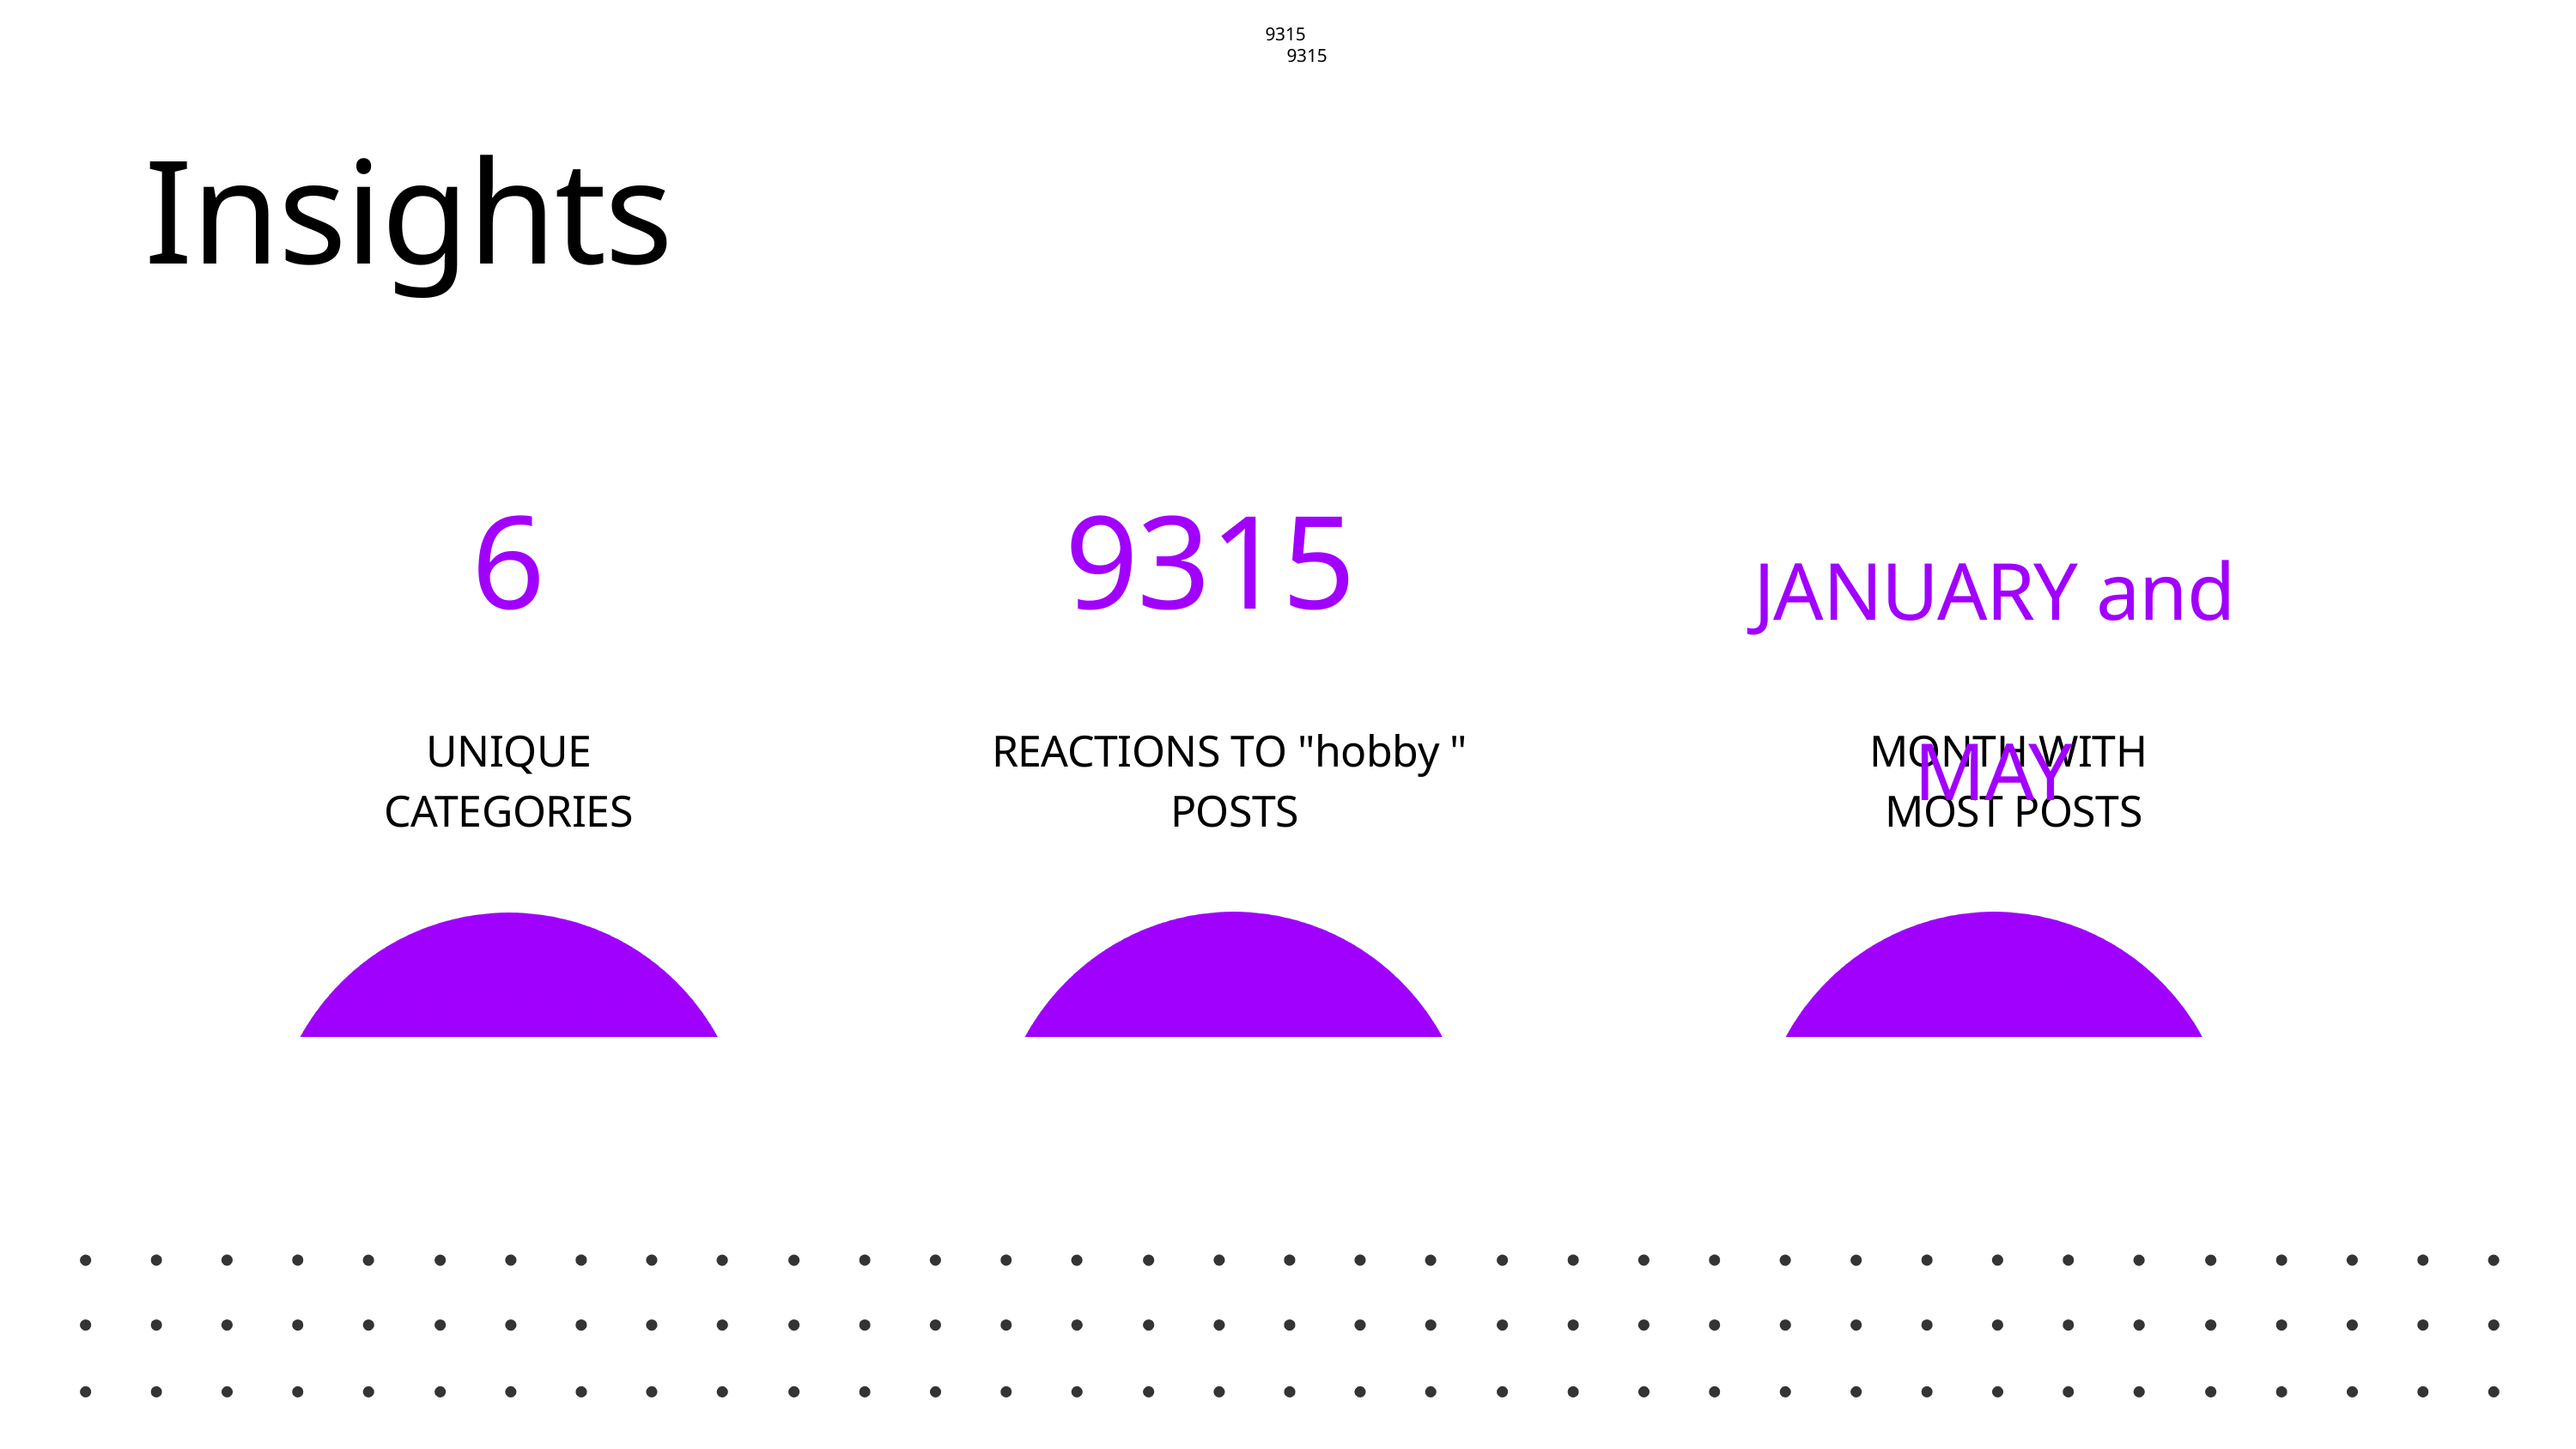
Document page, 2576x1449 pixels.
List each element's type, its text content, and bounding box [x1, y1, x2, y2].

text_box 6 [252, 454, 765, 635]
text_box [72, 1249, 2504, 1449]
text_box 9315 [1252, 13, 1324, 52]
text_box 9315 [881, 454, 1540, 635]
text_box REACTIONS TO "hobby " POSTS [961, 715, 1509, 836]
picture [299, 912, 719, 1037]
text_box JANUARY and MAY [1665, 456, 2324, 817]
picture [1784, 912, 2204, 1037]
picture [1024, 912, 1443, 1037]
text_box UNIQUE CATEGORIES [252, 715, 765, 836]
text_box MONTH WITH MOST POSTS [1740, 817, 2287, 836]
text_box 9315 [1273, 33, 1346, 73]
text_box Insights [144, 121, 799, 294]
